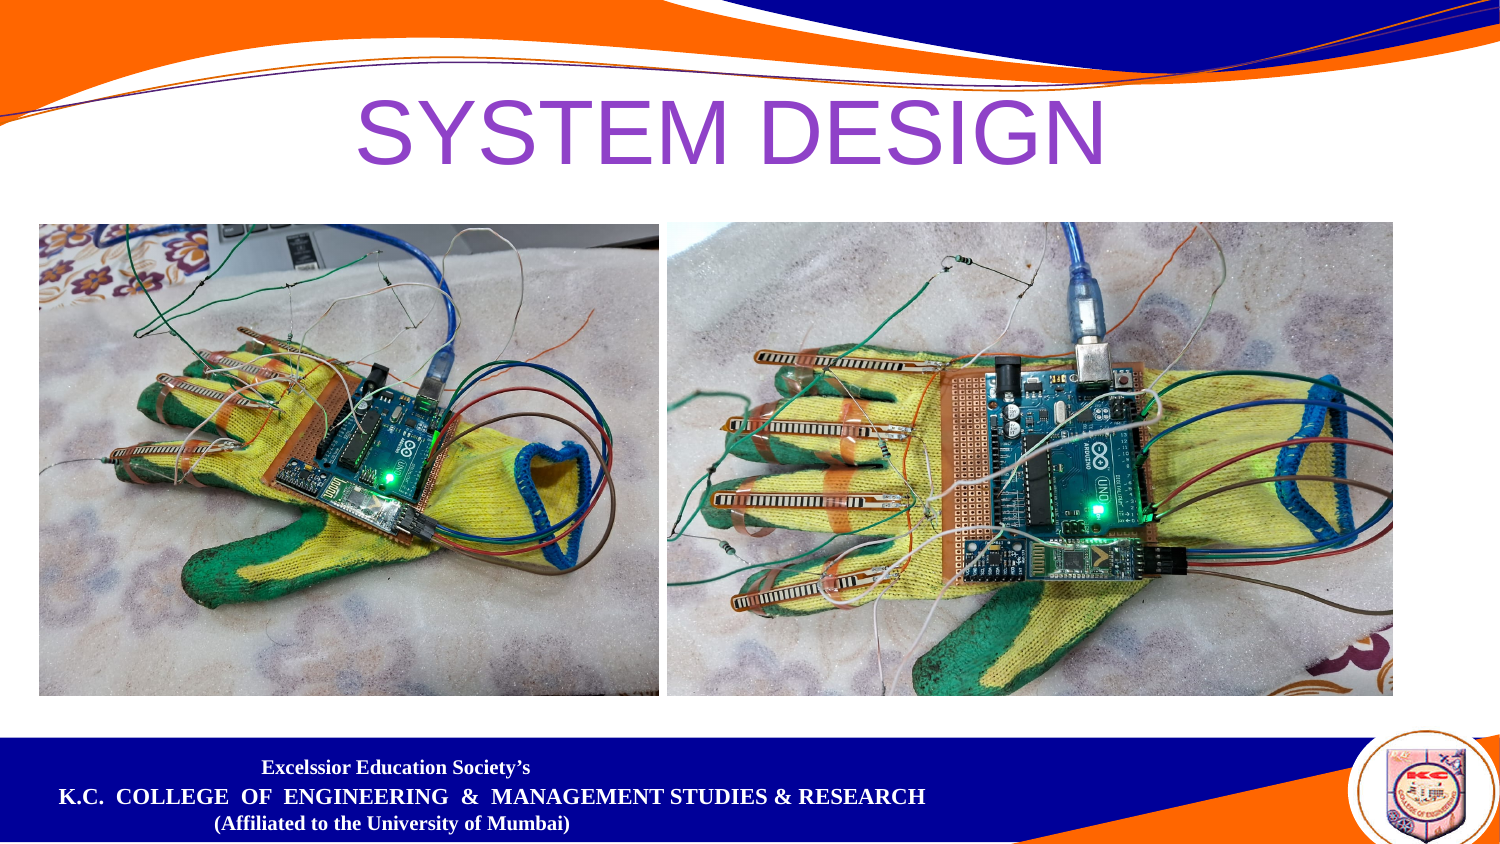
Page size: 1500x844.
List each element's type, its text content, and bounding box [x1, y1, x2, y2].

picture [1347, 721, 1500, 844]
picture [667, 222, 1393, 697]
picture [39, 224, 659, 697]
title SYSTEM DESIGN [354, 64, 1500, 205]
